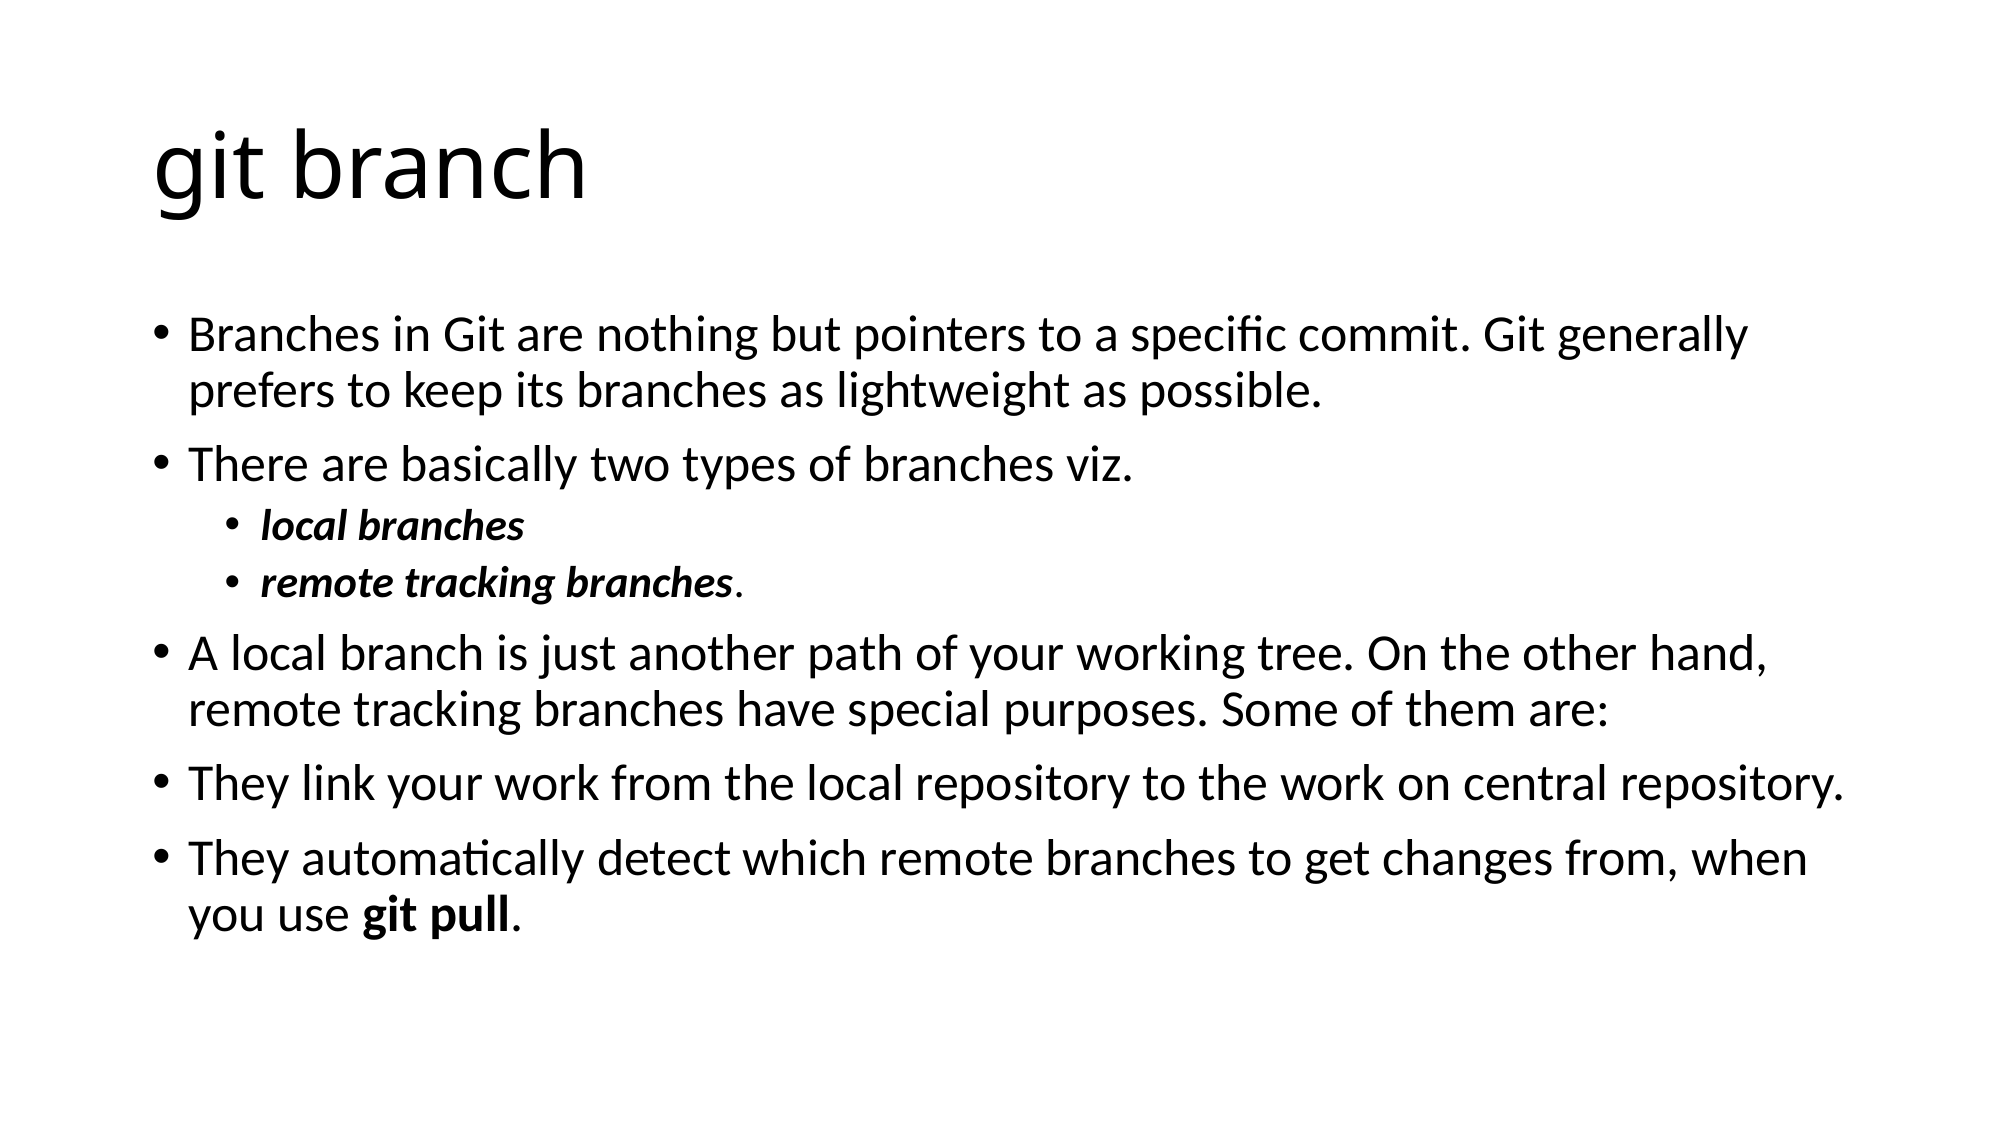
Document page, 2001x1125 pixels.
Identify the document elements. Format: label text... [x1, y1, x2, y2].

title git branch [137, 59, 1863, 278]
list Branches in Git are nothing but pointers to a specific commit. Git generally prefers to keep its branches as lightweight as possible. There are basically two types of branches viz. local branches remote tracking branches. A local branch is just another path of your working tree. On the other hand, remote tracking branches have special purposes. Some of them are: They link your work from the local repository to the work on central repository. They automatically detect which remote branches to get changes from, when you use git pull. [137, 299, 1863, 1014]
